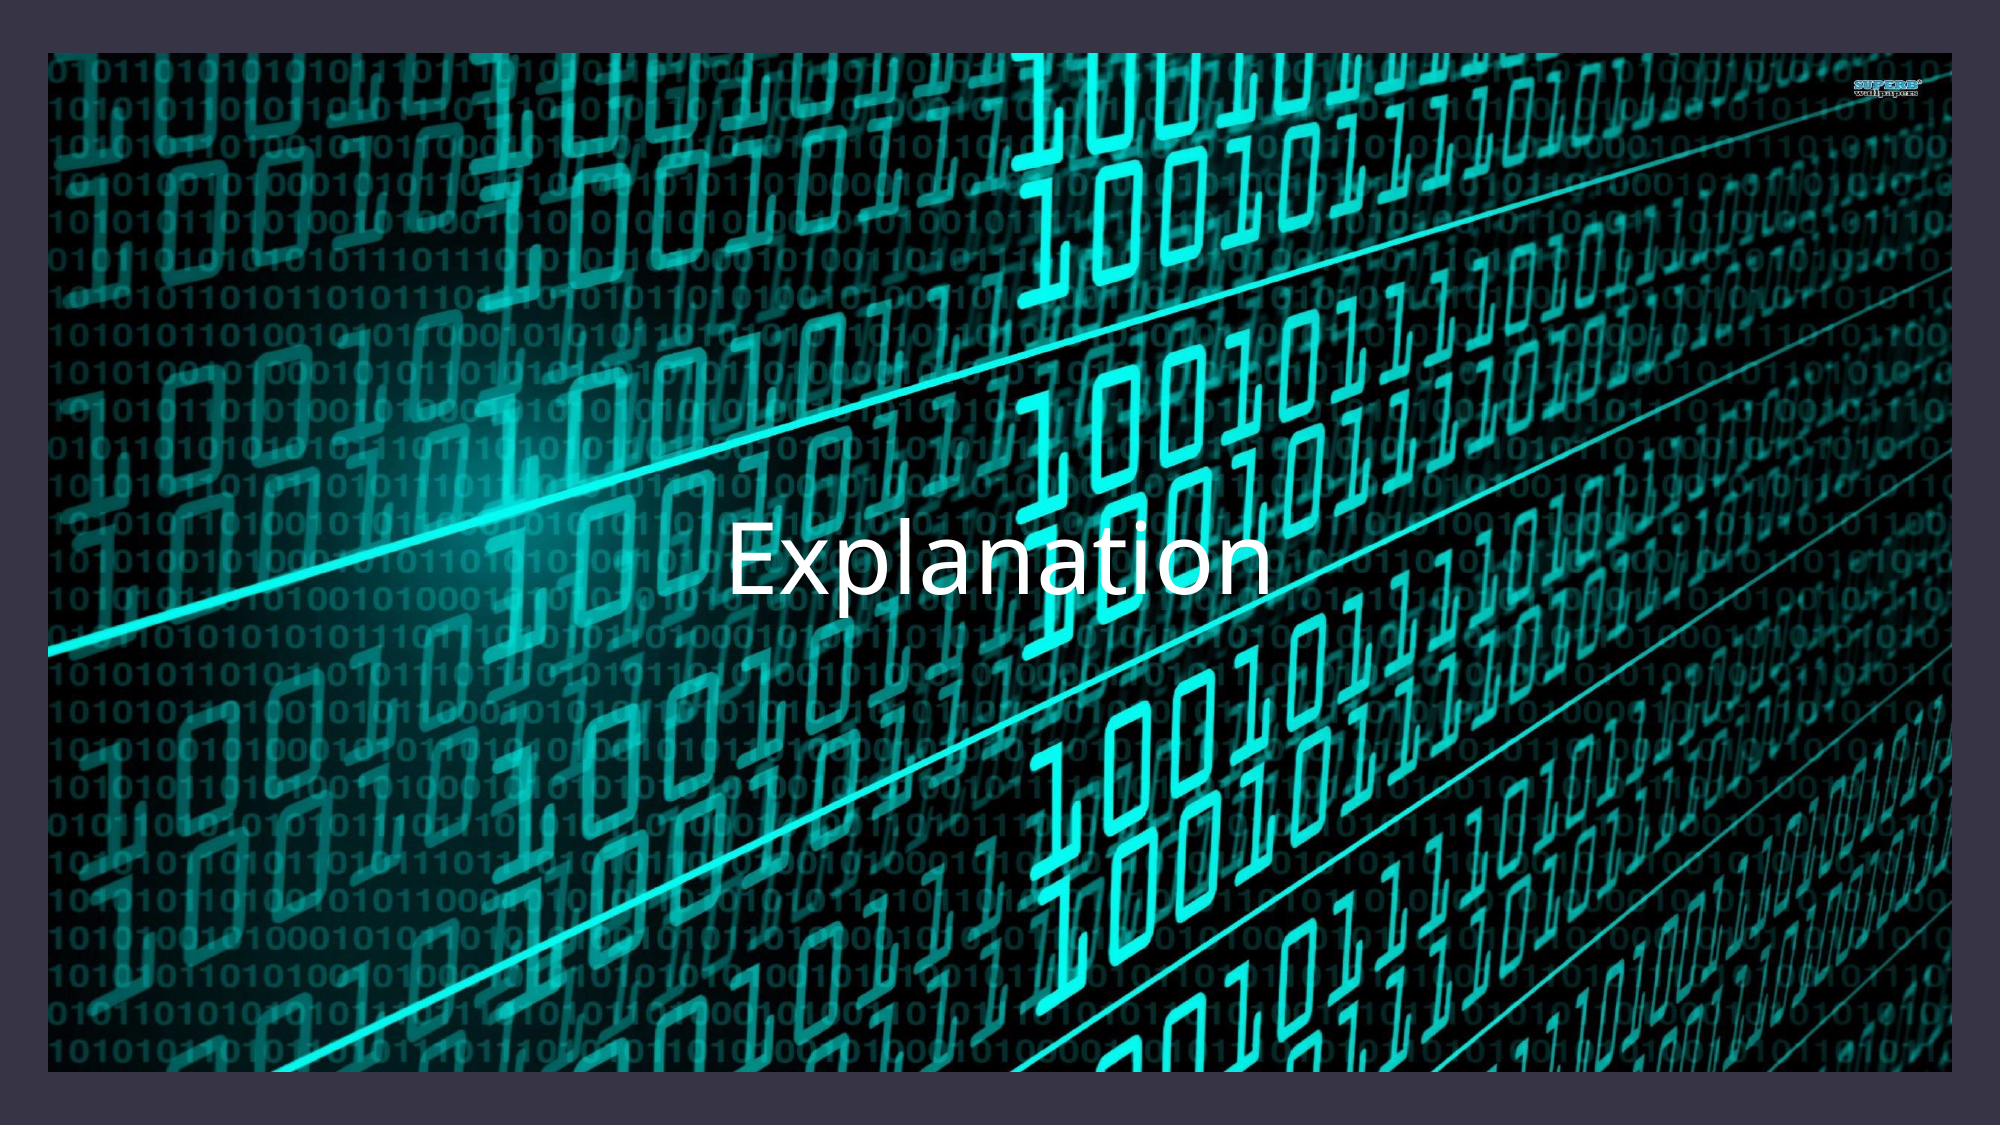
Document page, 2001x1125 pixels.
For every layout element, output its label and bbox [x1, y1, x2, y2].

list [48, 53, 1952, 1072]
